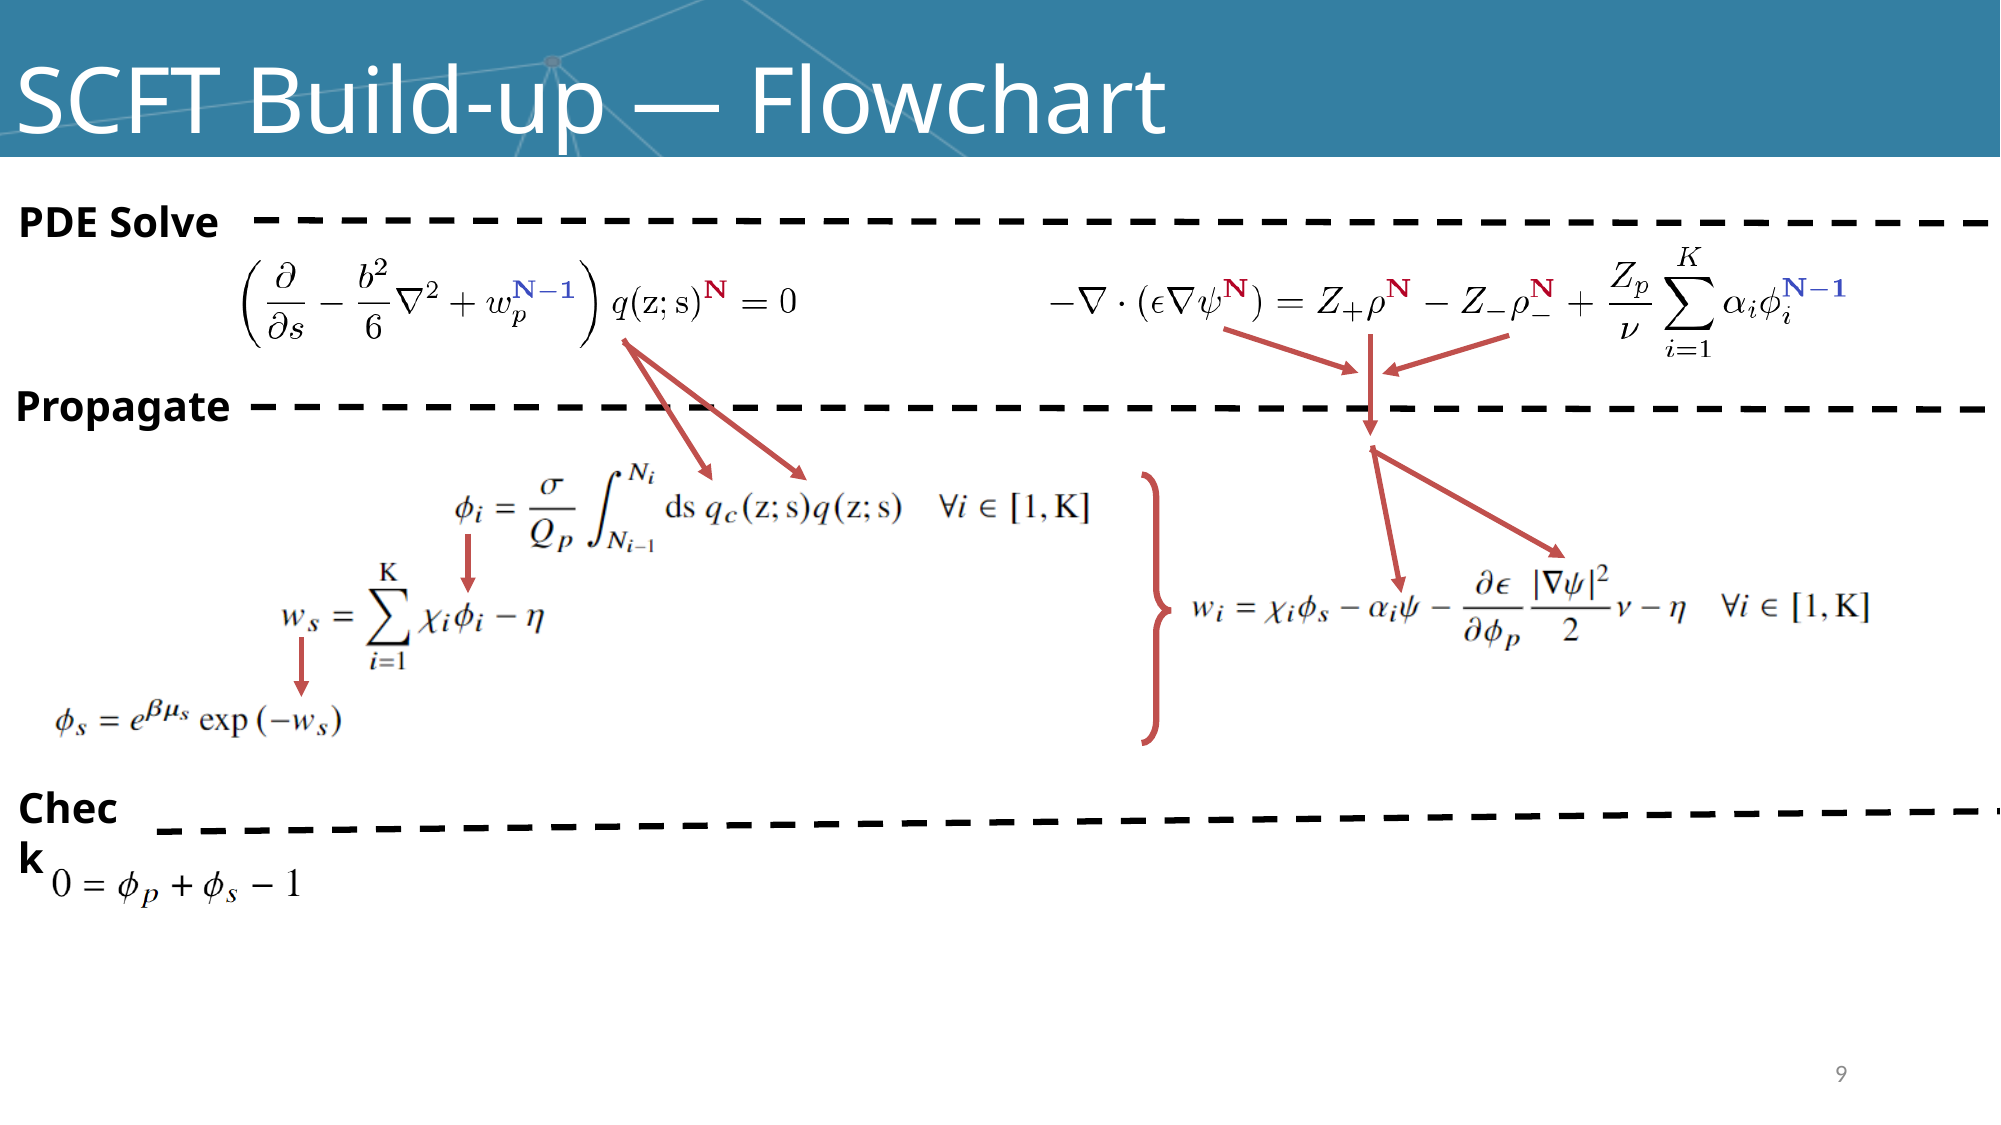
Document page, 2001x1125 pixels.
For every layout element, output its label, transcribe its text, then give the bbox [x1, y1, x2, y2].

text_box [1370, 449, 1566, 559]
text_box Check [3, 774, 157, 890]
picture [254, 458, 1157, 682]
text_box PDE Solve [3, 187, 255, 253]
text_box [1141, 571, 1163, 744]
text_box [254, 220, 2000, 224]
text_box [1223, 328, 1359, 373]
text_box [1382, 335, 1510, 374]
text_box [623, 342, 807, 481]
picture [1050, 247, 1846, 357]
slide_number 9 [1412, 1042, 1863, 1103]
picture [25, 687, 761, 756]
title SCFT Build-up — Flowchart [0, 22, 1725, 154]
picture [1163, 562, 1886, 665]
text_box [623, 338, 713, 342]
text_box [1371, 406, 1997, 410]
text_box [807, 406, 1370, 410]
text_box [1372, 445, 1402, 449]
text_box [1372, 559, 1402, 594]
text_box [250, 406, 623, 410]
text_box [156, 807, 2000, 812]
picture [242, 258, 796, 348]
text_box Propagate [0, 372, 251, 438]
picture [44, 859, 308, 913]
